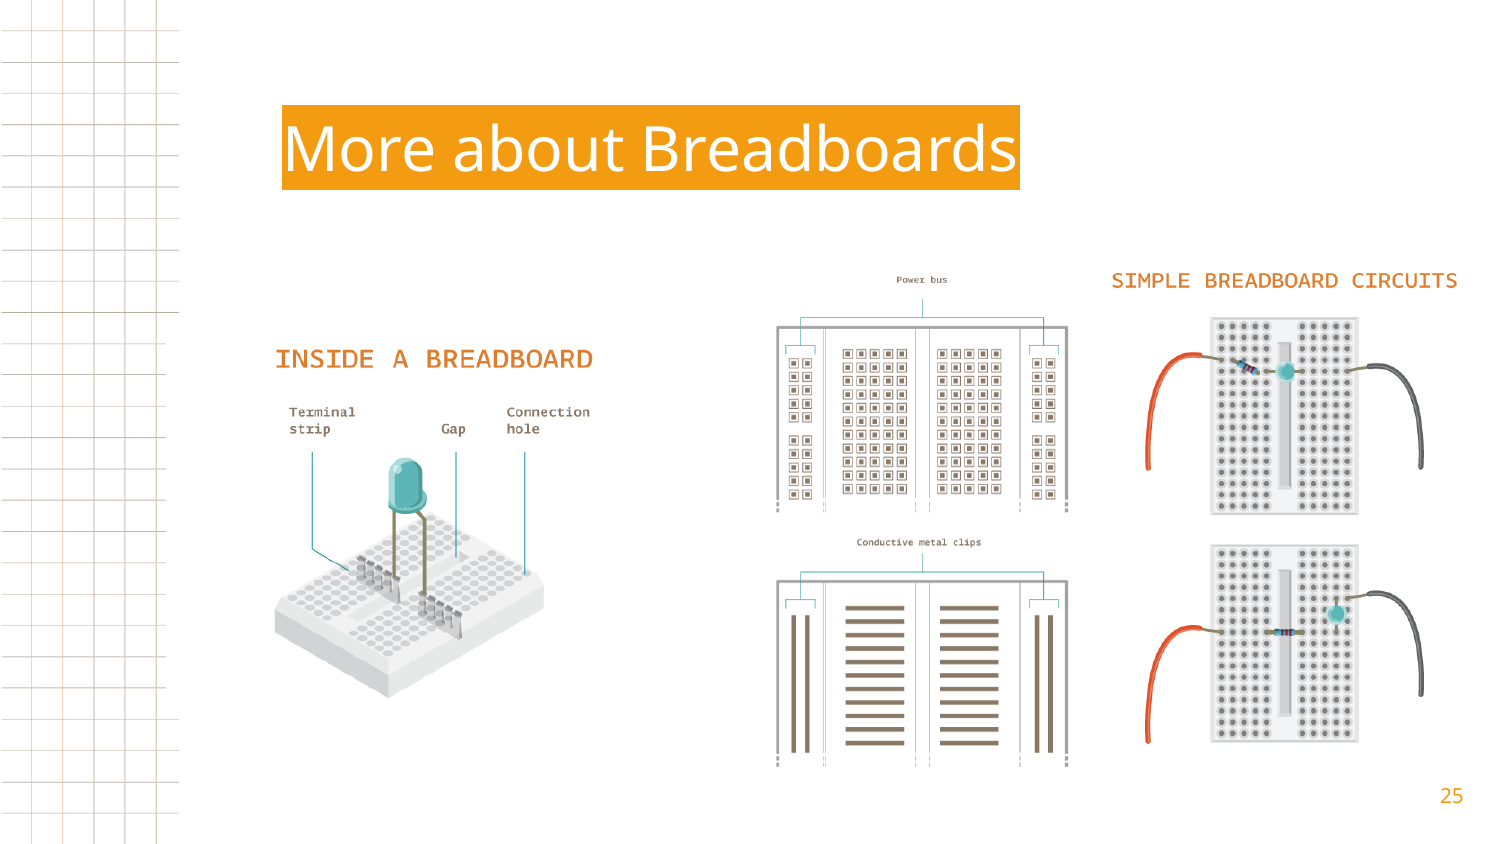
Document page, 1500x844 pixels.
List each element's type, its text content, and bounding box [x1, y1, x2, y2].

picture [0, 0, 706, 844]
picture [739, 254, 1500, 780]
slide_number ‹#› [1388, 766, 1479, 830]
title More about Breadboards [267, 94, 1305, 199]
